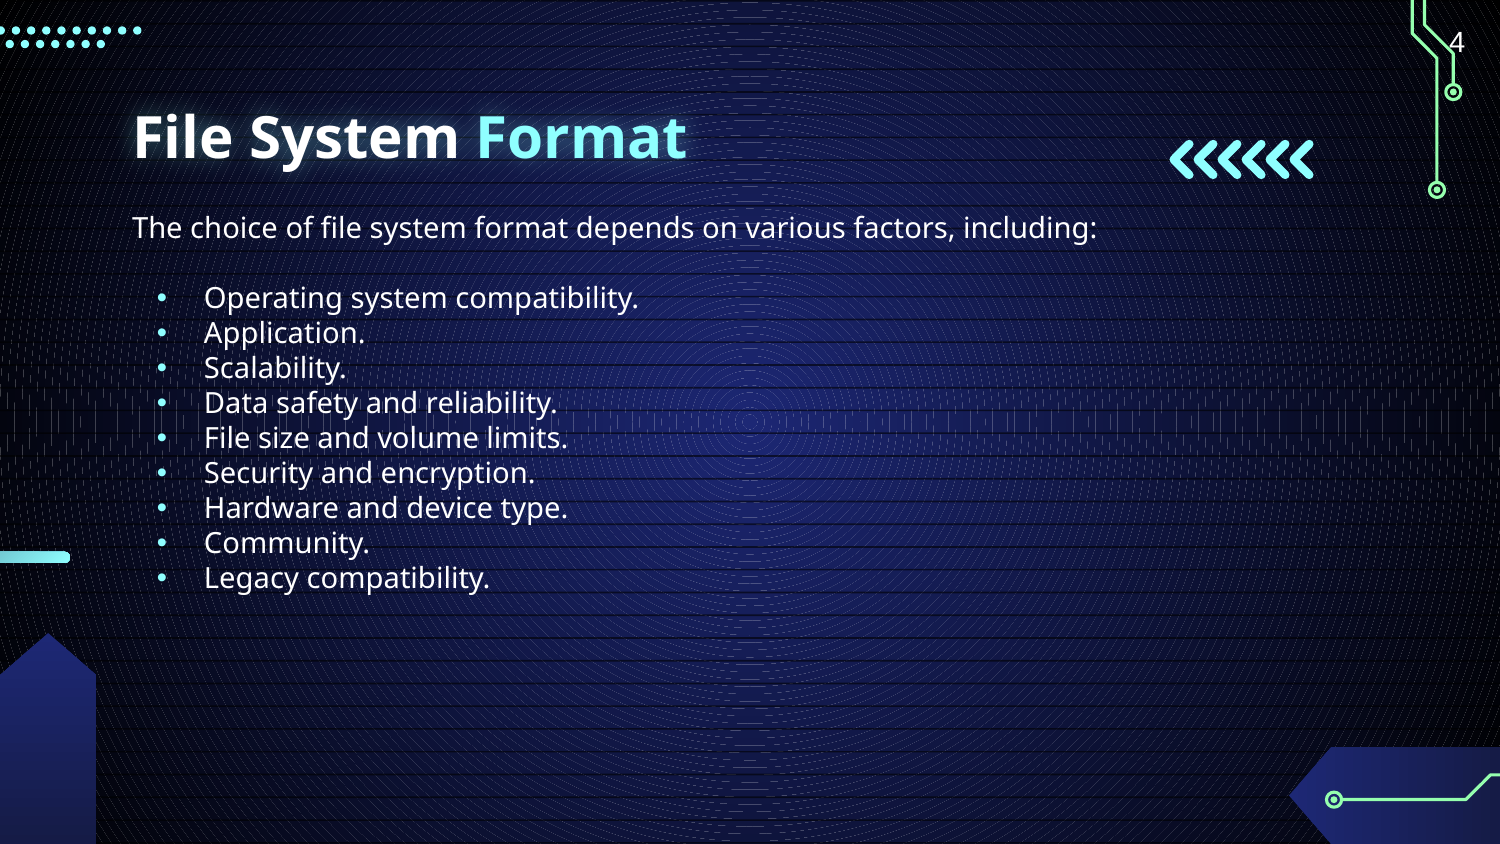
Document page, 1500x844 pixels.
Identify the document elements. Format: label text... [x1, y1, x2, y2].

title File System Format [116, 88, 1383, 183]
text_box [1168, 139, 1315, 180]
text_box 4 [1434, 16, 1500, 67]
list The choice of file system format depends on various factors, including: Operating system compatibility. Application. Scalability. Data safety and reliability. File size and volume limits. Security and encryption. Hardware and device type. Community. Legacy compatibility. [116, 194, 1383, 756]
